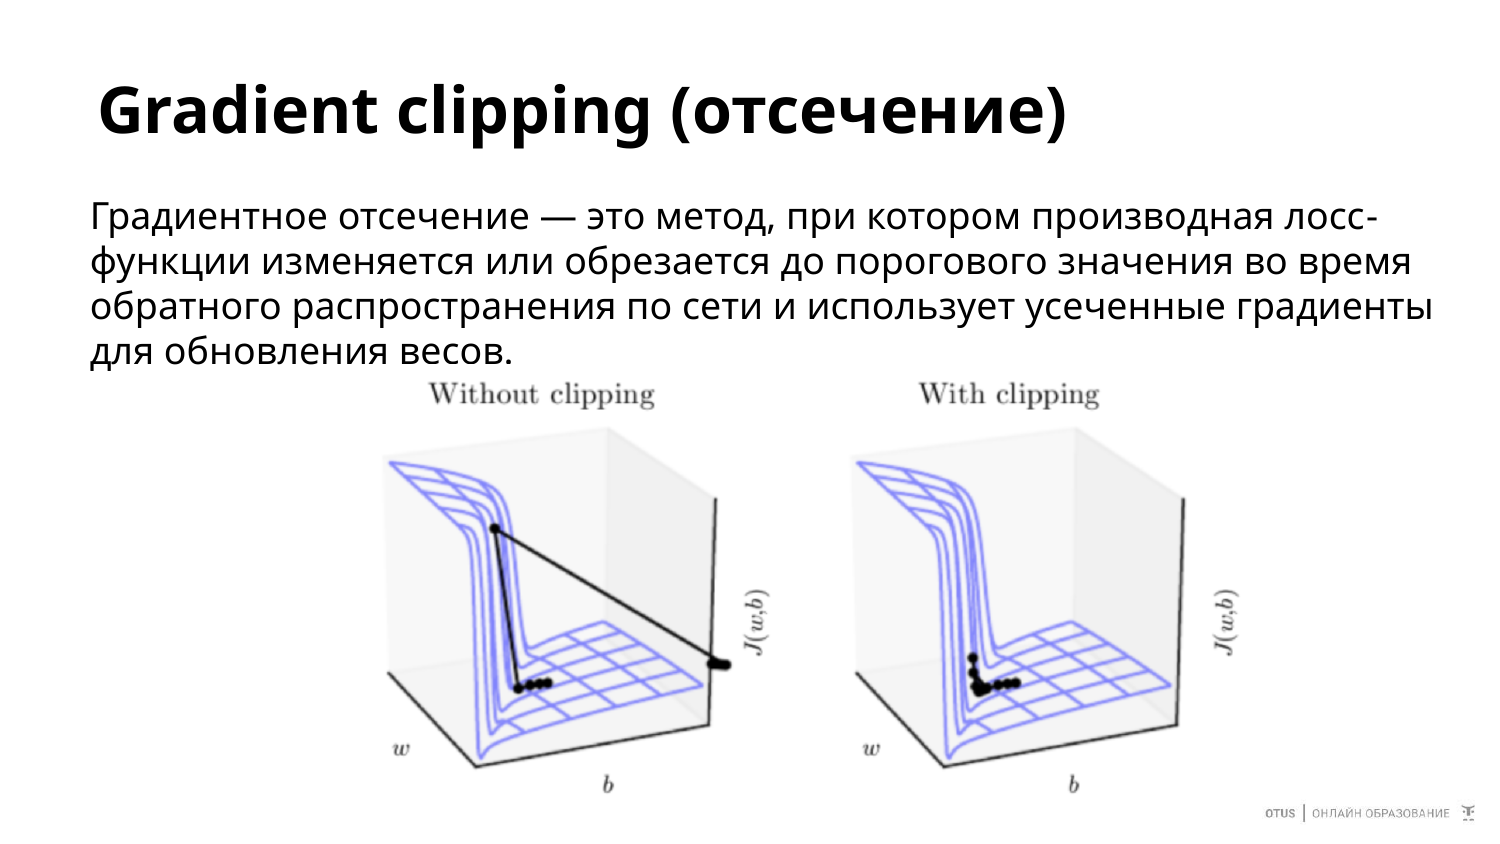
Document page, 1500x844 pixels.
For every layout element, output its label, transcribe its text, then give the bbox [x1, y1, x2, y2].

picture [362, 363, 1261, 811]
picture [1262, 799, 1475, 825]
title Gradient clipping (отсечение) [82, 54, 1480, 234]
text_box Градиентное отсечение — это метод, при котором производная лосс-функции изменяется или обрезается до порогового значения во время обратного распространения по сети и использует усеченные градиенты для обновления весов. [74, 184, 1473, 380]
